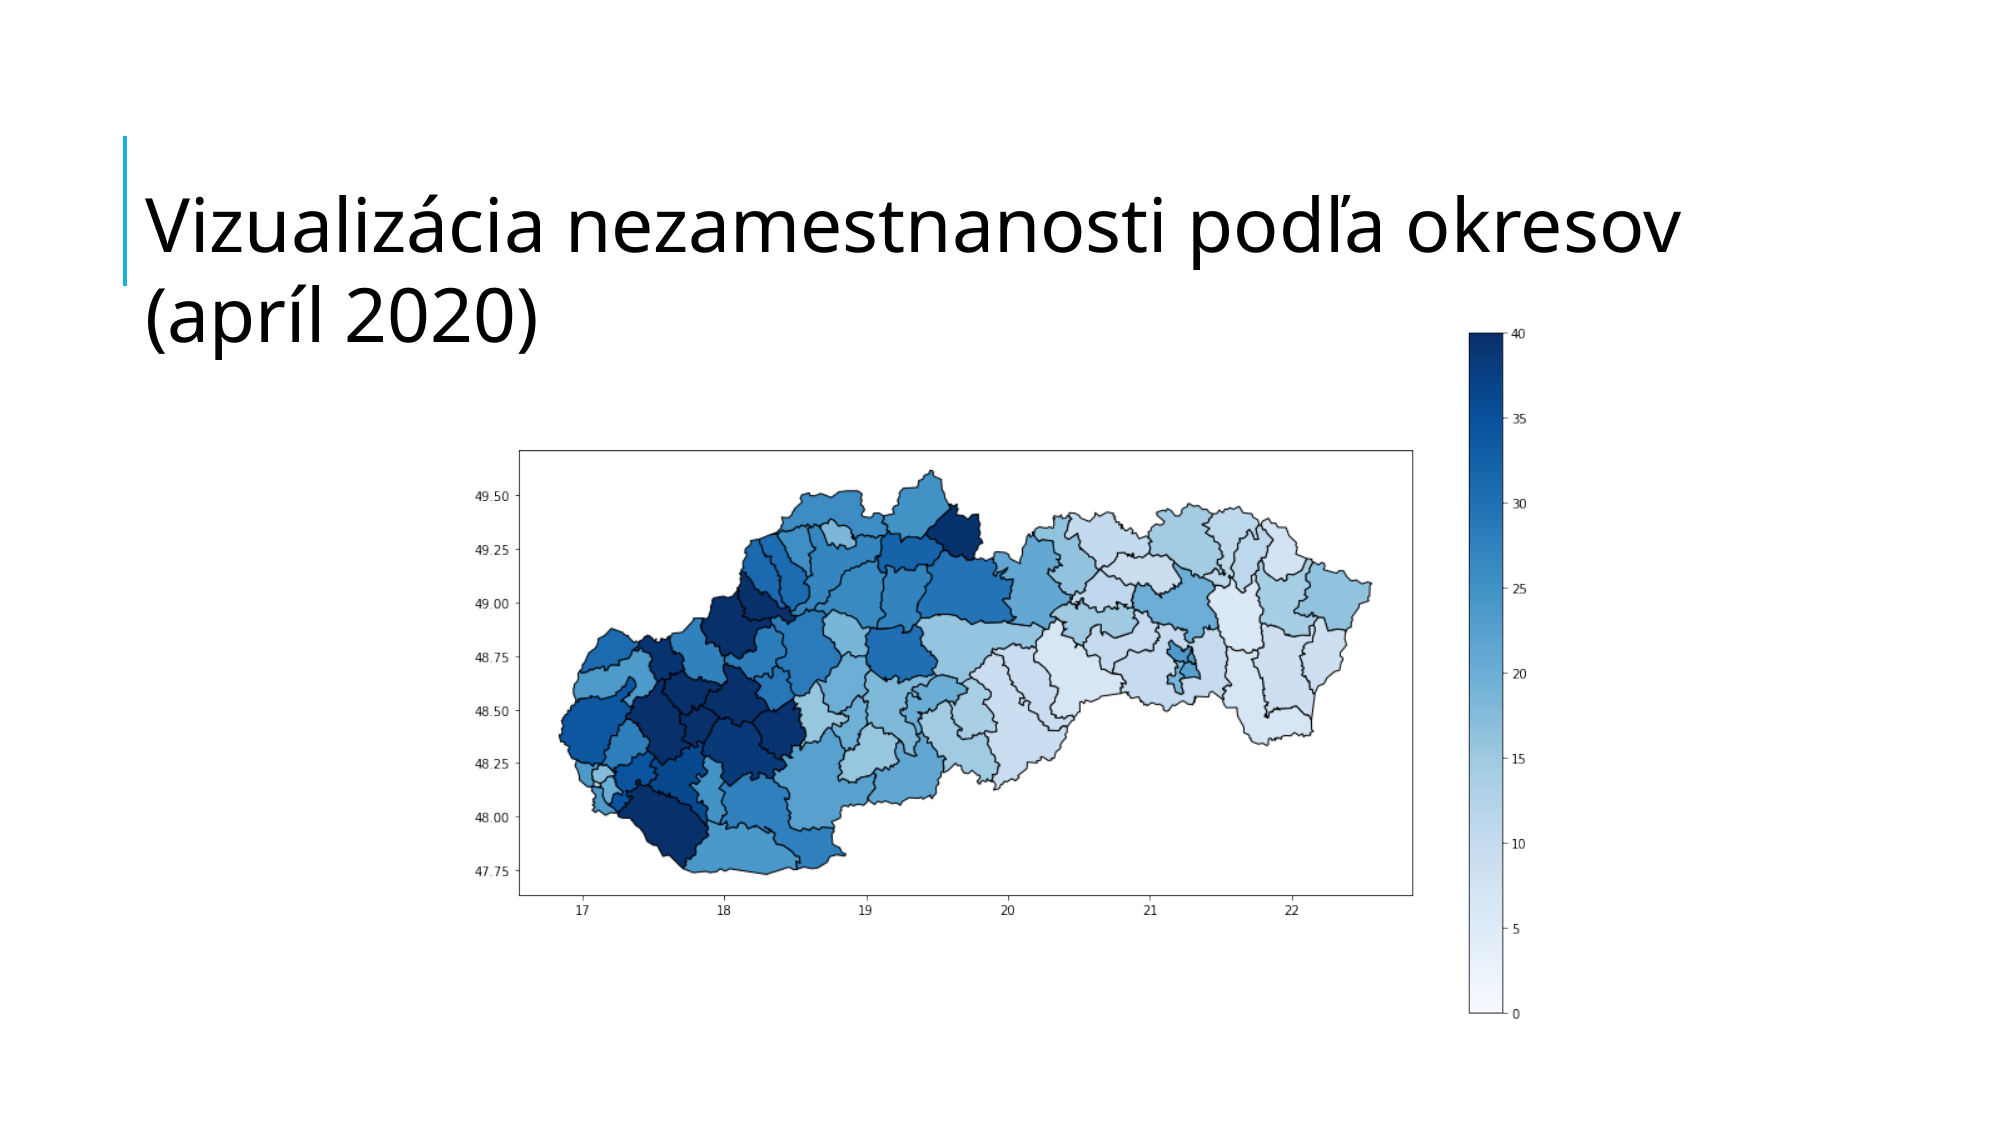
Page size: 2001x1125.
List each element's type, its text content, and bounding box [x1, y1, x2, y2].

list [465, 319, 1535, 1030]
text_box Vizualizácia nezamestnanosti podľa okresov (apríl 2020) [130, 169, 1883, 365]
